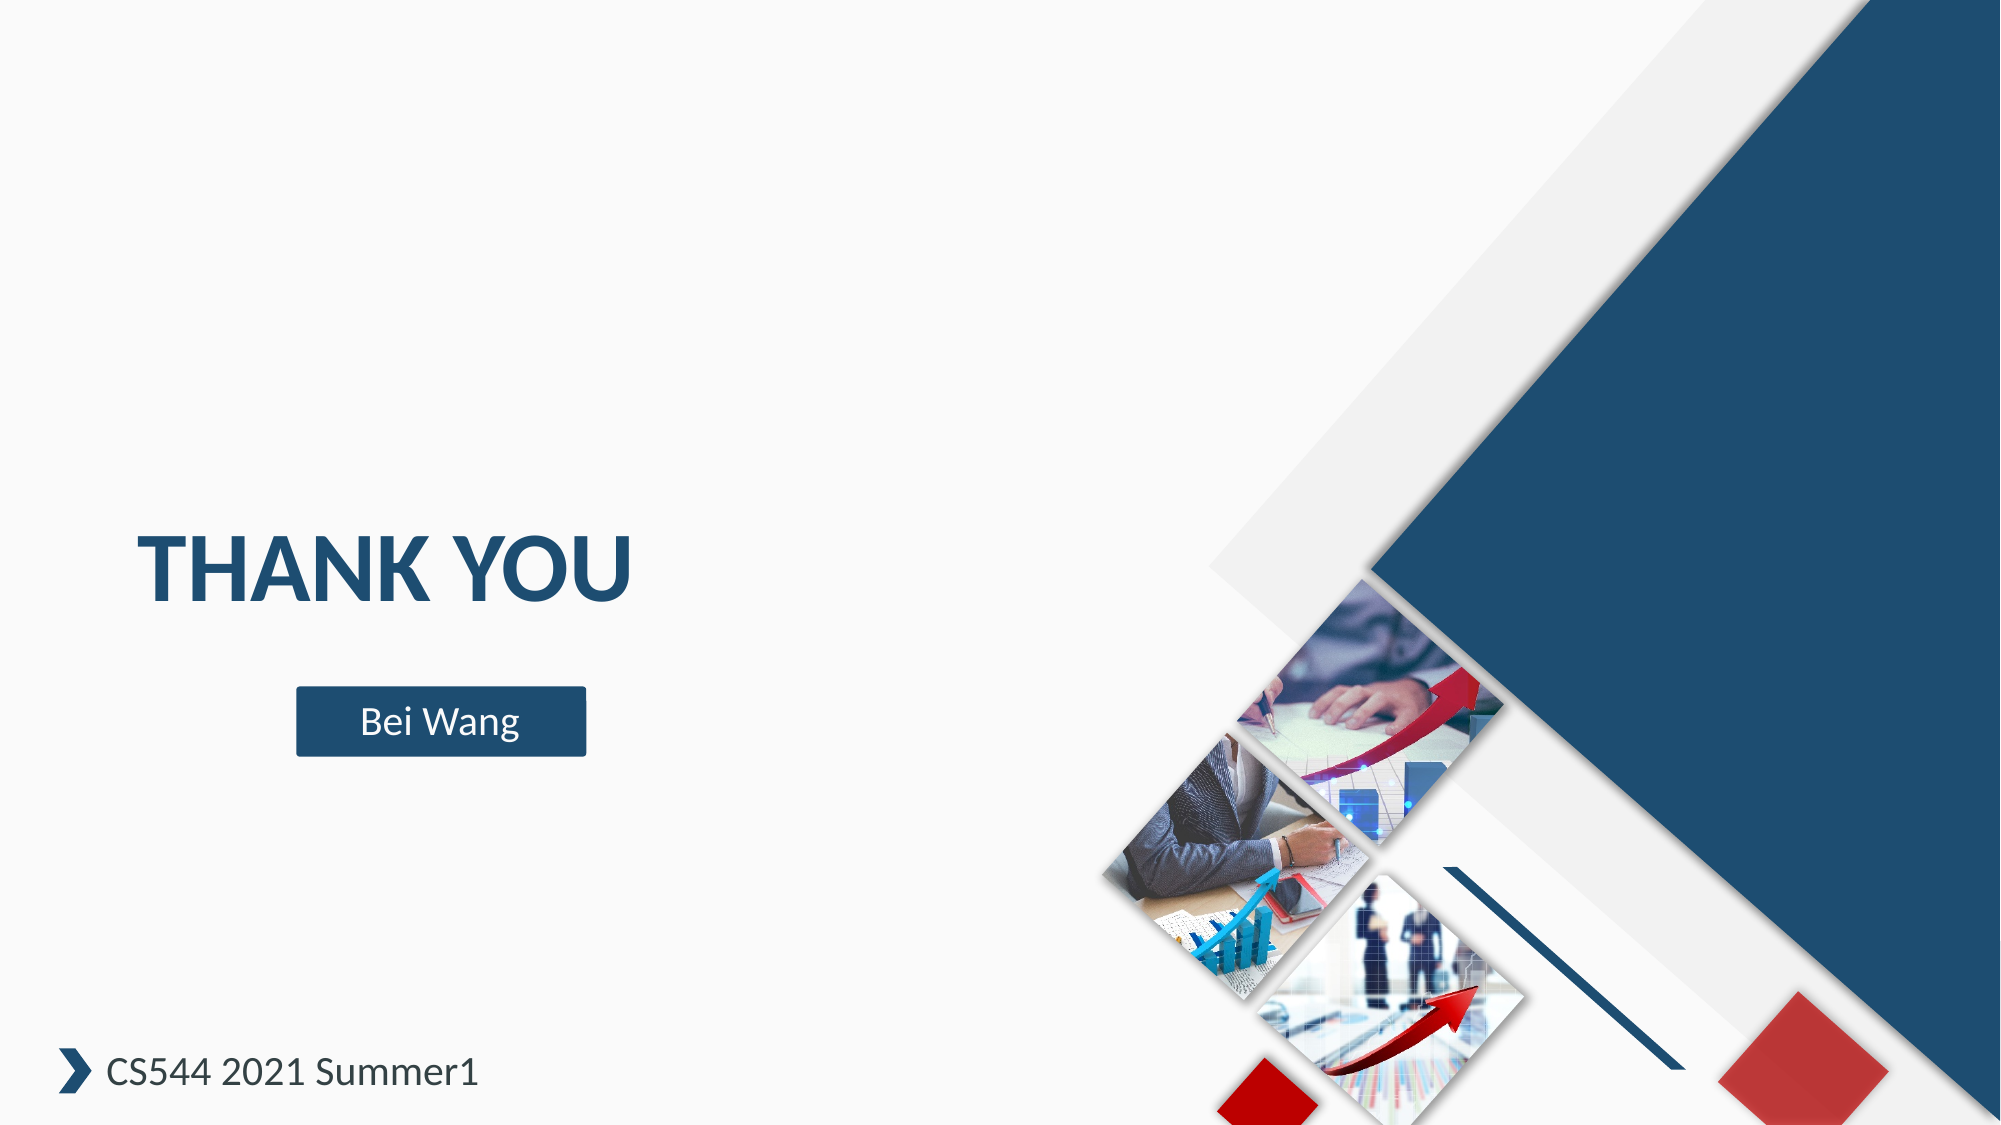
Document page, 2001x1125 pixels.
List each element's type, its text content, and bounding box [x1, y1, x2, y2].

picture [1101, 732, 1370, 1000]
picture [1256, 875, 1525, 1125]
text_box THANK YOU [122, 494, 789, 630]
text_box CS544 2021 Summer1 [91, 1036, 789, 1101]
text_box Bei Wang [296, 686, 584, 752]
text_box [56, 1047, 91, 1095]
picture [1236, 579, 1504, 847]
text_box [295, 685, 588, 758]
